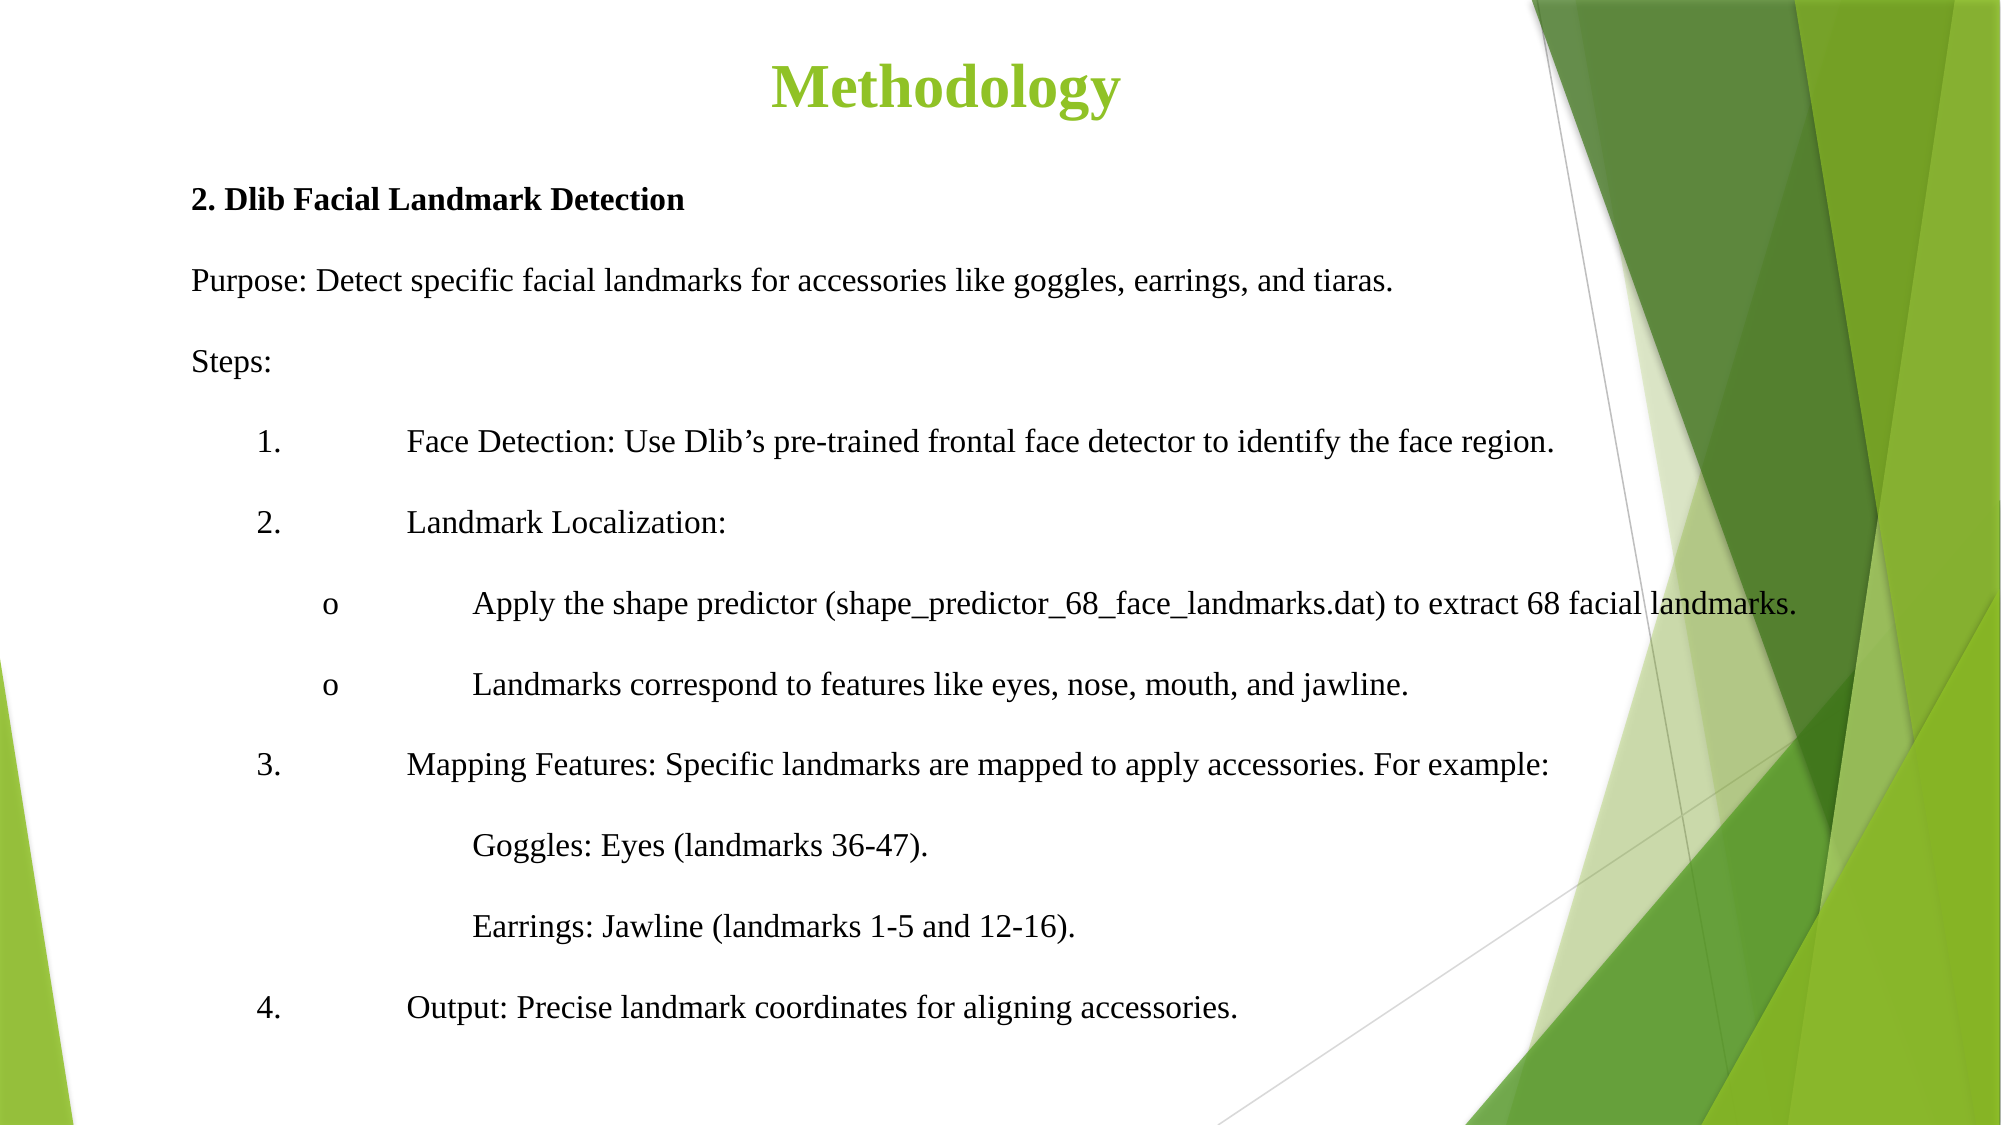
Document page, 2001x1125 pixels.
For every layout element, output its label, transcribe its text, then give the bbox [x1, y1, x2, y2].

list 2. Dlib Facial Landmark Detection Purpose: Detect specific facial landmarks for accessories like goggles, earrings, and tiaras. Steps: 1. Face Detection: Use Dlib’s pre-trained frontal face detector to identify the face region. 2. Landmark Localization: o Apply the shape predictor (shape_predictor_68_face_landmarks.dat) to extract 68 facial landmarks. o Landmarks correspond to features like eyes, nose, mouth, and jawline. 3. Mapping Features: Specific landmarks are mapped to apply accessories. For example:  Goggles: Eyes (landmarks 36-47).  Earrings: Jawline (landmarks 1-5 and 12-16). 4. Output: Precise landmark coordinates for aligning accessories. [175, 149, 1890, 914]
title Methodology [240, 37, 1653, 149]
